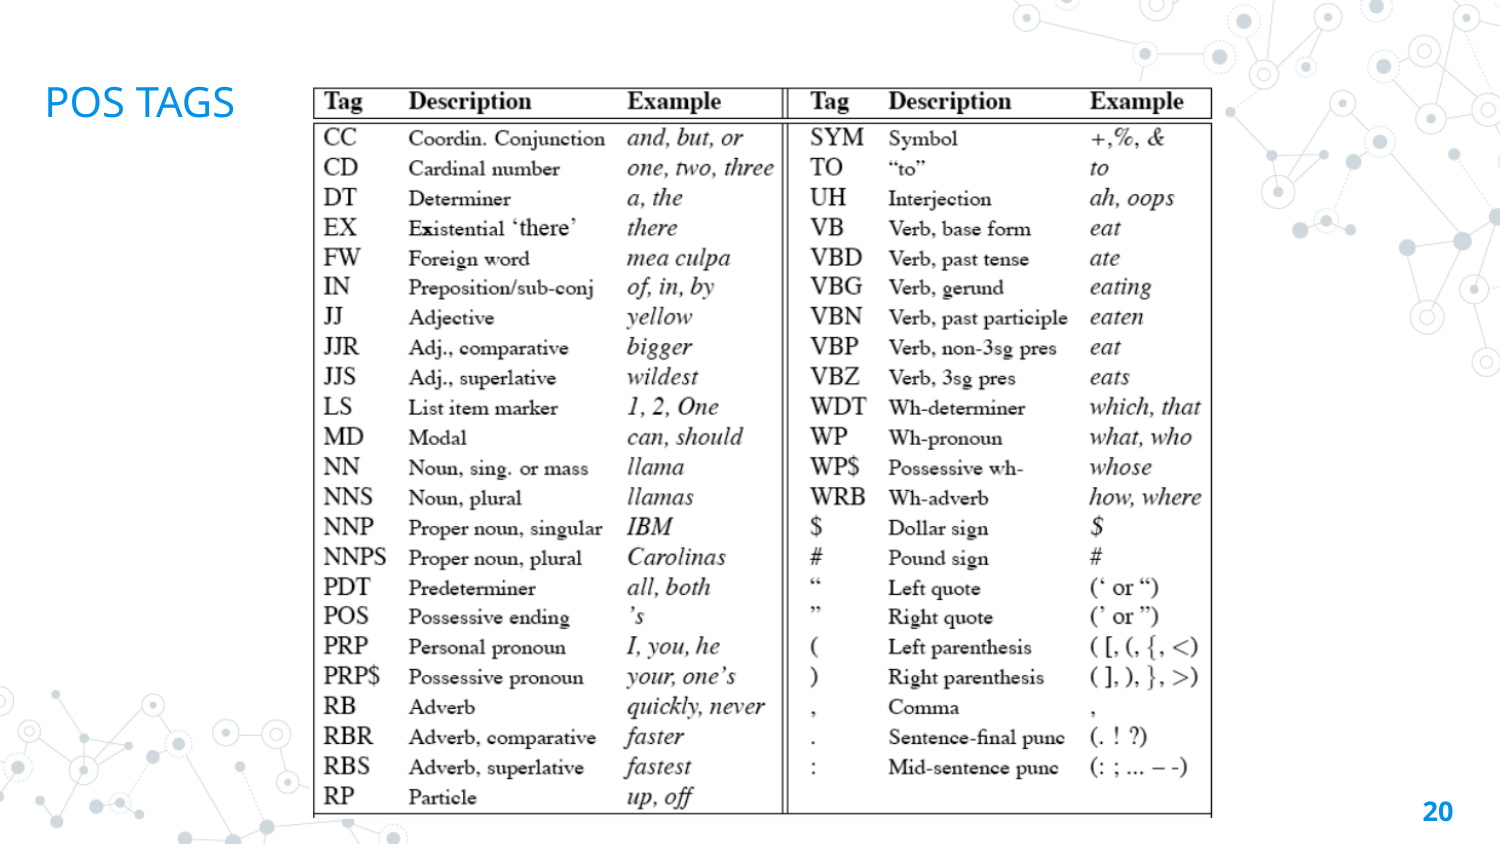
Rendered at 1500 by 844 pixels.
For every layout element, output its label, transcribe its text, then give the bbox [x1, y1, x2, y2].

text_box POS TAGS [29, 25, 1272, 141]
slide_number 20 [1378, 779, 1469, 844]
picture [0, 0, 1500, 844]
